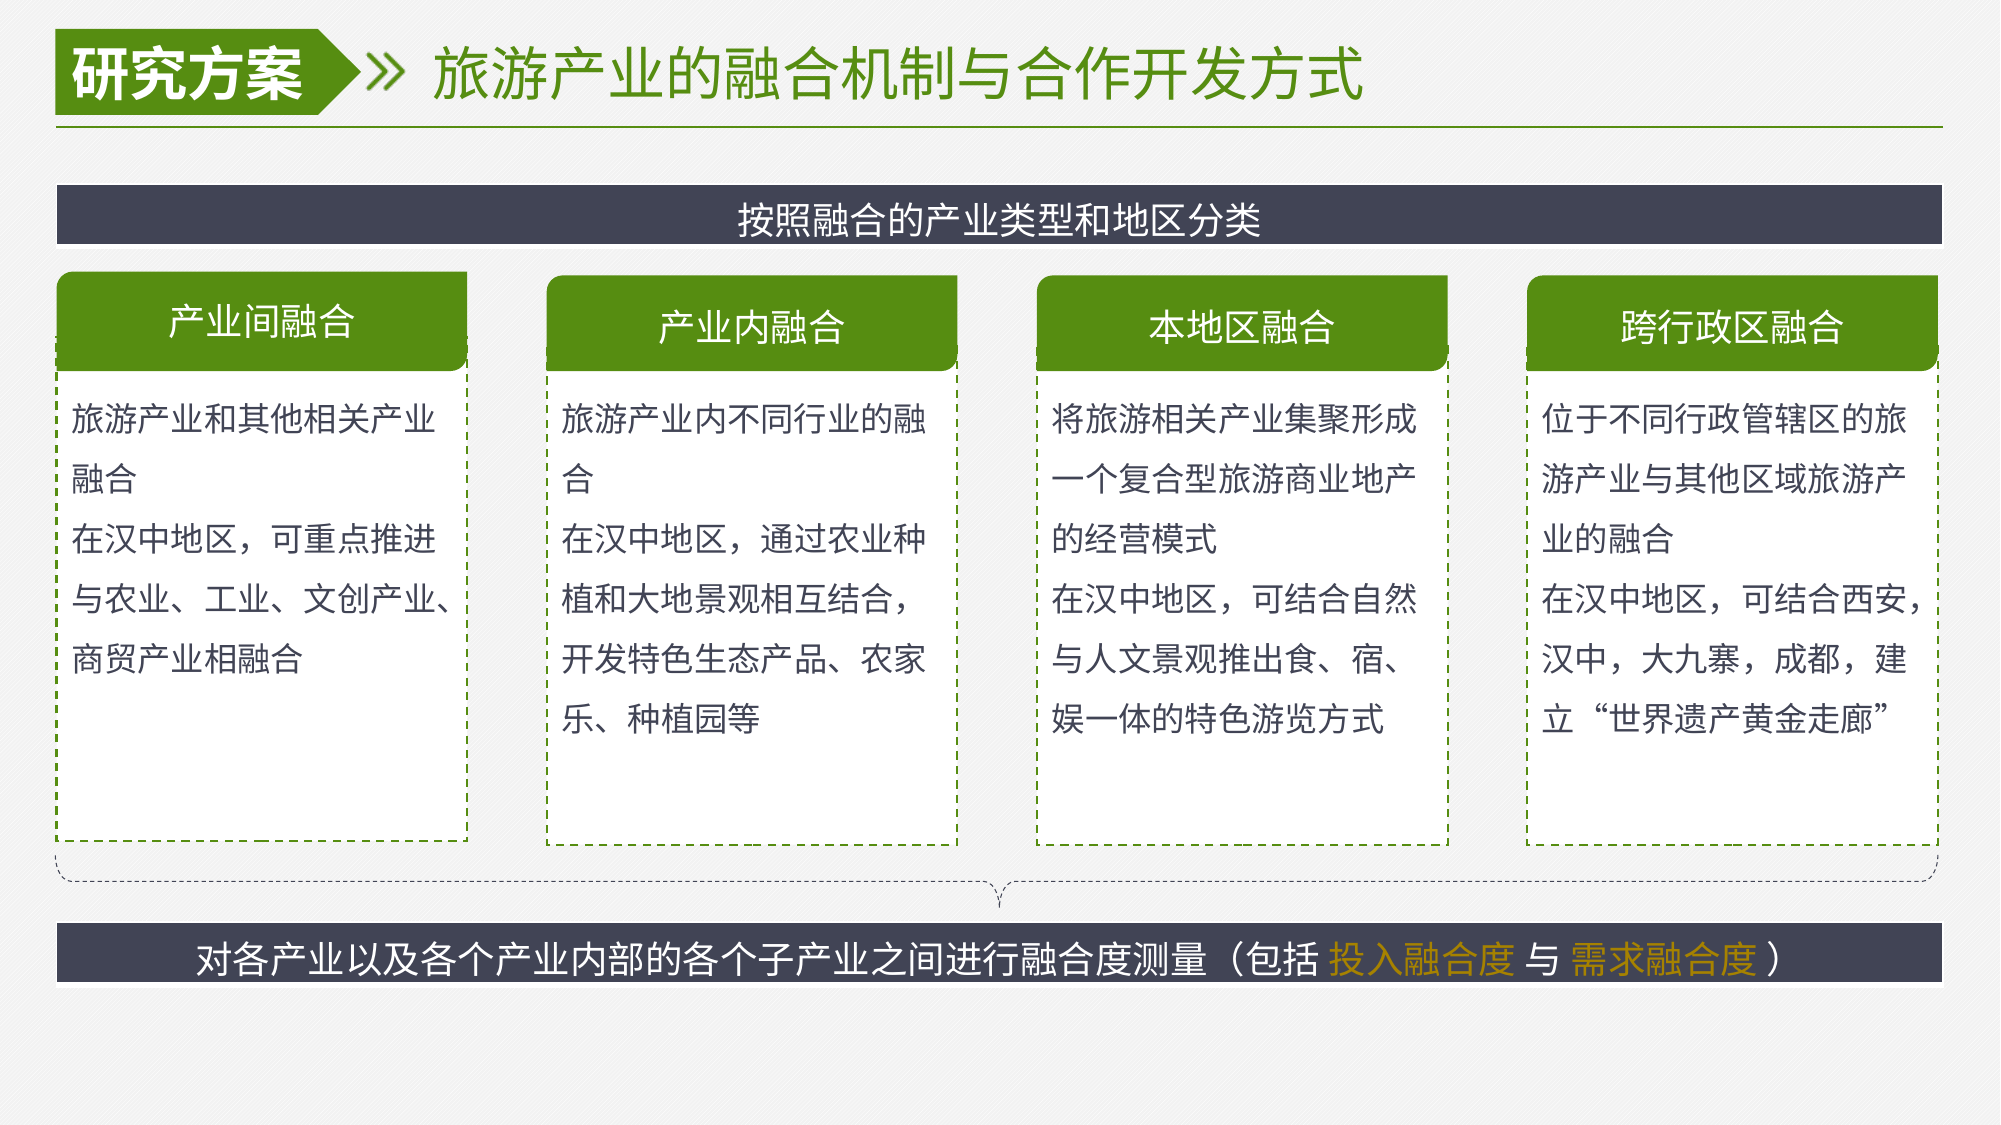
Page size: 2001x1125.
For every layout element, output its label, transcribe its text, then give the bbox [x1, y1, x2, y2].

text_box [1527, 275, 1944, 845]
table_header 对各产业以及各个产业内部的各个子产业之间进行融合度测量（包括 投入融合度 与 需求融合度 ） [57, 923, 1942, 982]
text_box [55, 28, 1944, 127]
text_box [546, 275, 964, 845]
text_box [1036, 275, 1454, 845]
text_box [56, 271, 473, 841]
table_header 按照融合的产业类型和地区分类 [57, 185, 1942, 244]
text_box [54, 854, 1939, 908]
